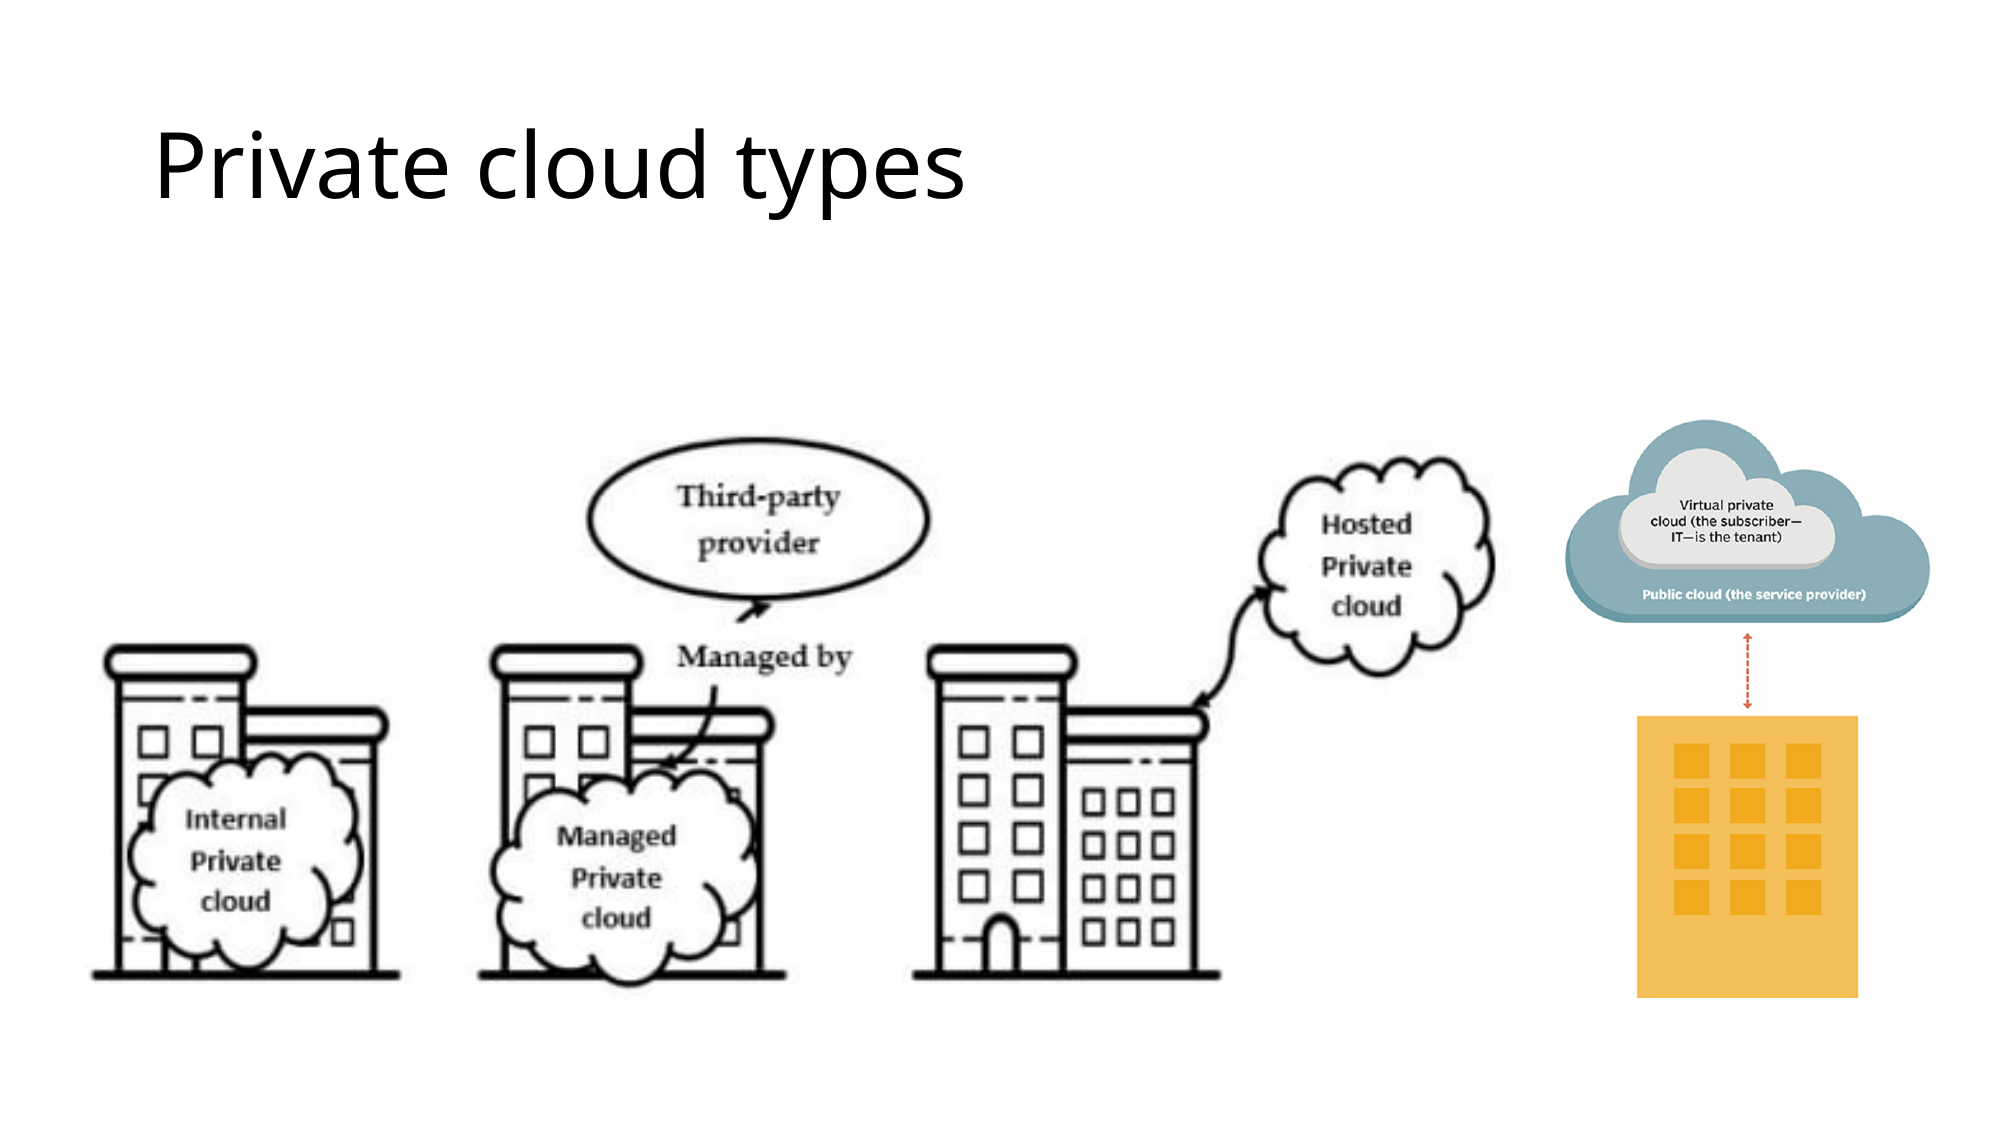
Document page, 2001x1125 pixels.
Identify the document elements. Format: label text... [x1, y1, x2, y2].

title Private cloud types [137, 59, 1863, 278]
picture [0, 415, 1939, 1009]
